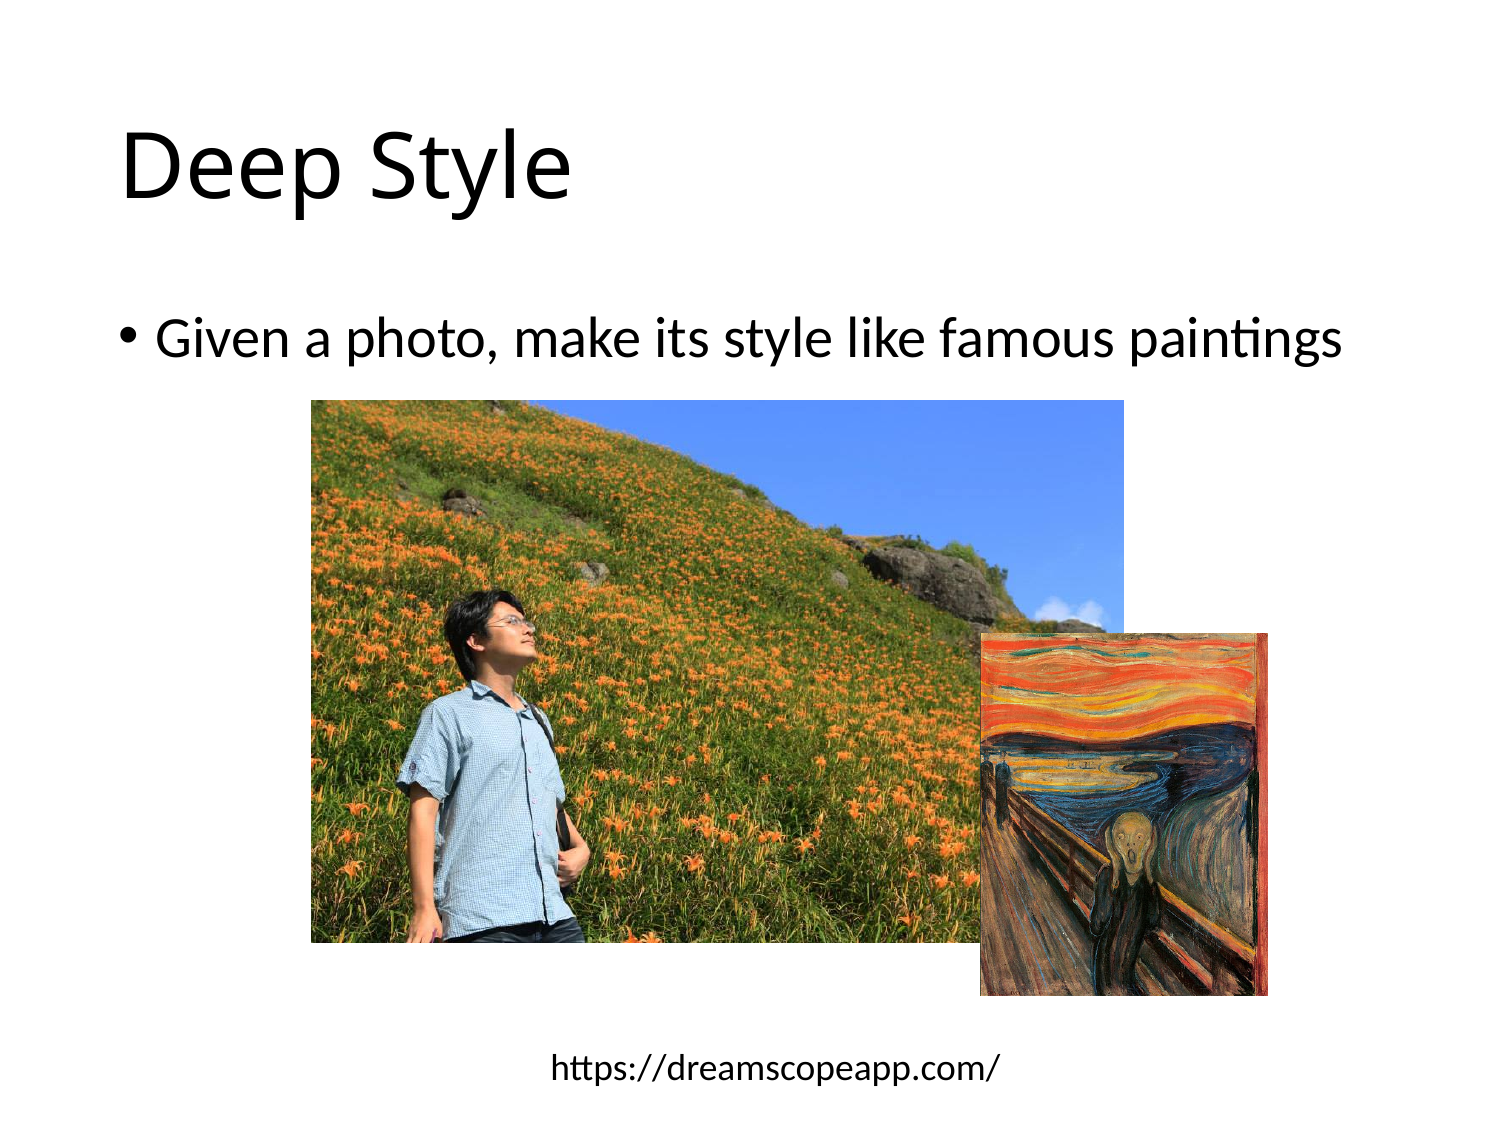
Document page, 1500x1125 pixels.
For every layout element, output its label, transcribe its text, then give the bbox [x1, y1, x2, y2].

picture [311, 400, 1268, 996]
title Deep Style [103, 59, 1397, 278]
list Given a photo, make its style like famous paintings [103, 299, 1397, 1014]
text_box https://dreamscopeapp.com/ [535, 1035, 1016, 1096]
